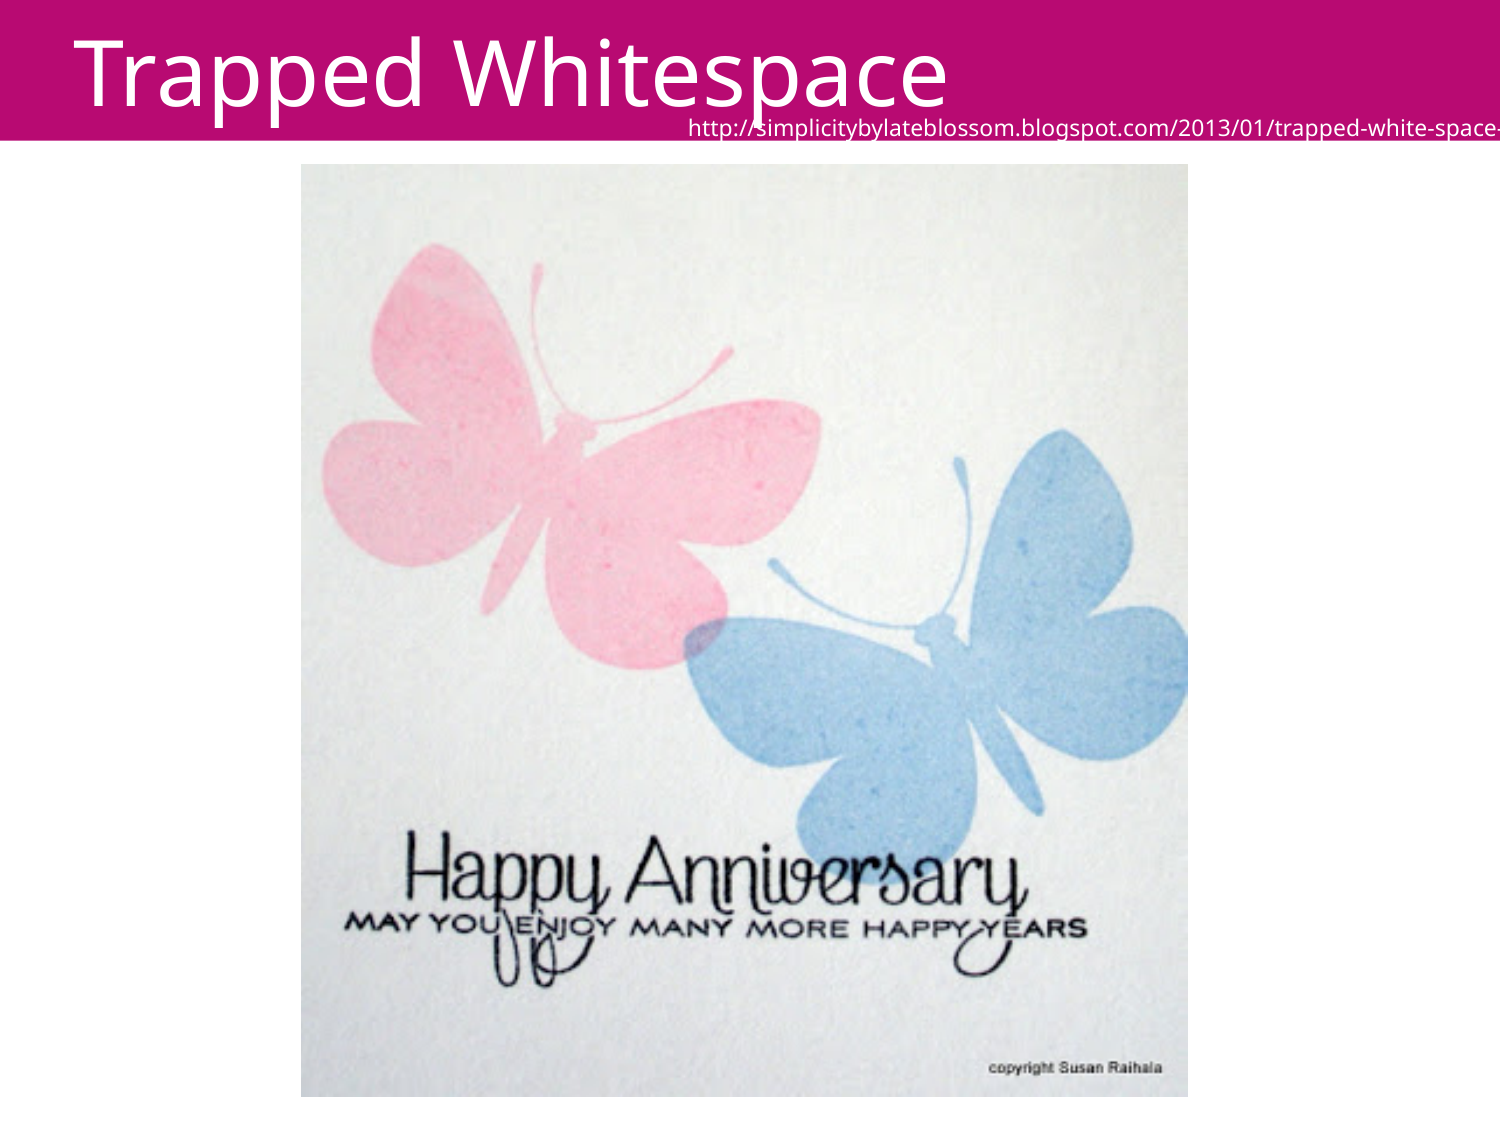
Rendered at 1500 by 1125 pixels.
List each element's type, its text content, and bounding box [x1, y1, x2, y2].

text_box http://simplicitybylateblossom.blogspot.com/2013/01/trapped-white-space-defined.html [673, 106, 1500, 176]
picture [300, 163, 1188, 1097]
title Trapped Whitespace [0, 0, 1500, 141]
